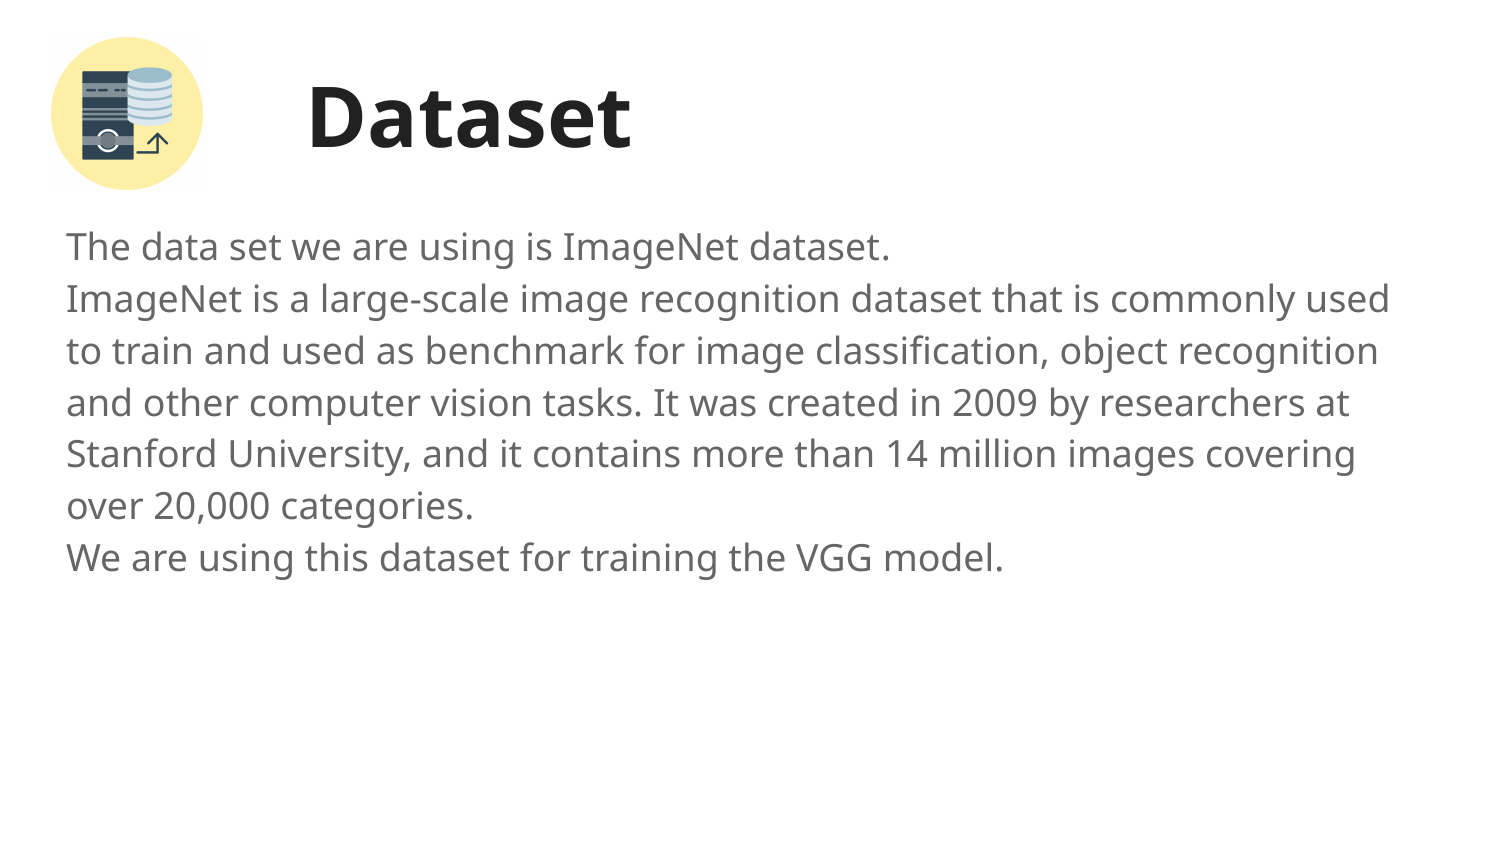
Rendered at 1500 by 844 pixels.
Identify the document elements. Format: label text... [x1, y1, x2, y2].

picture [50, 37, 203, 190]
title Dataset [207, 48, 1449, 180]
list The data set we are using is ImageNet dataset. ImageNet is a large-scale image recognition dataset that is commonly used to train and used as benchmark for image classification, object recognition and other computer vision tasks. It was created in 2009 by researchers at Stanford University, and it contains more than 14 million images covering over 20,000 categories. We are using this dataset for training the VGG model. [51, 201, 1449, 750]
